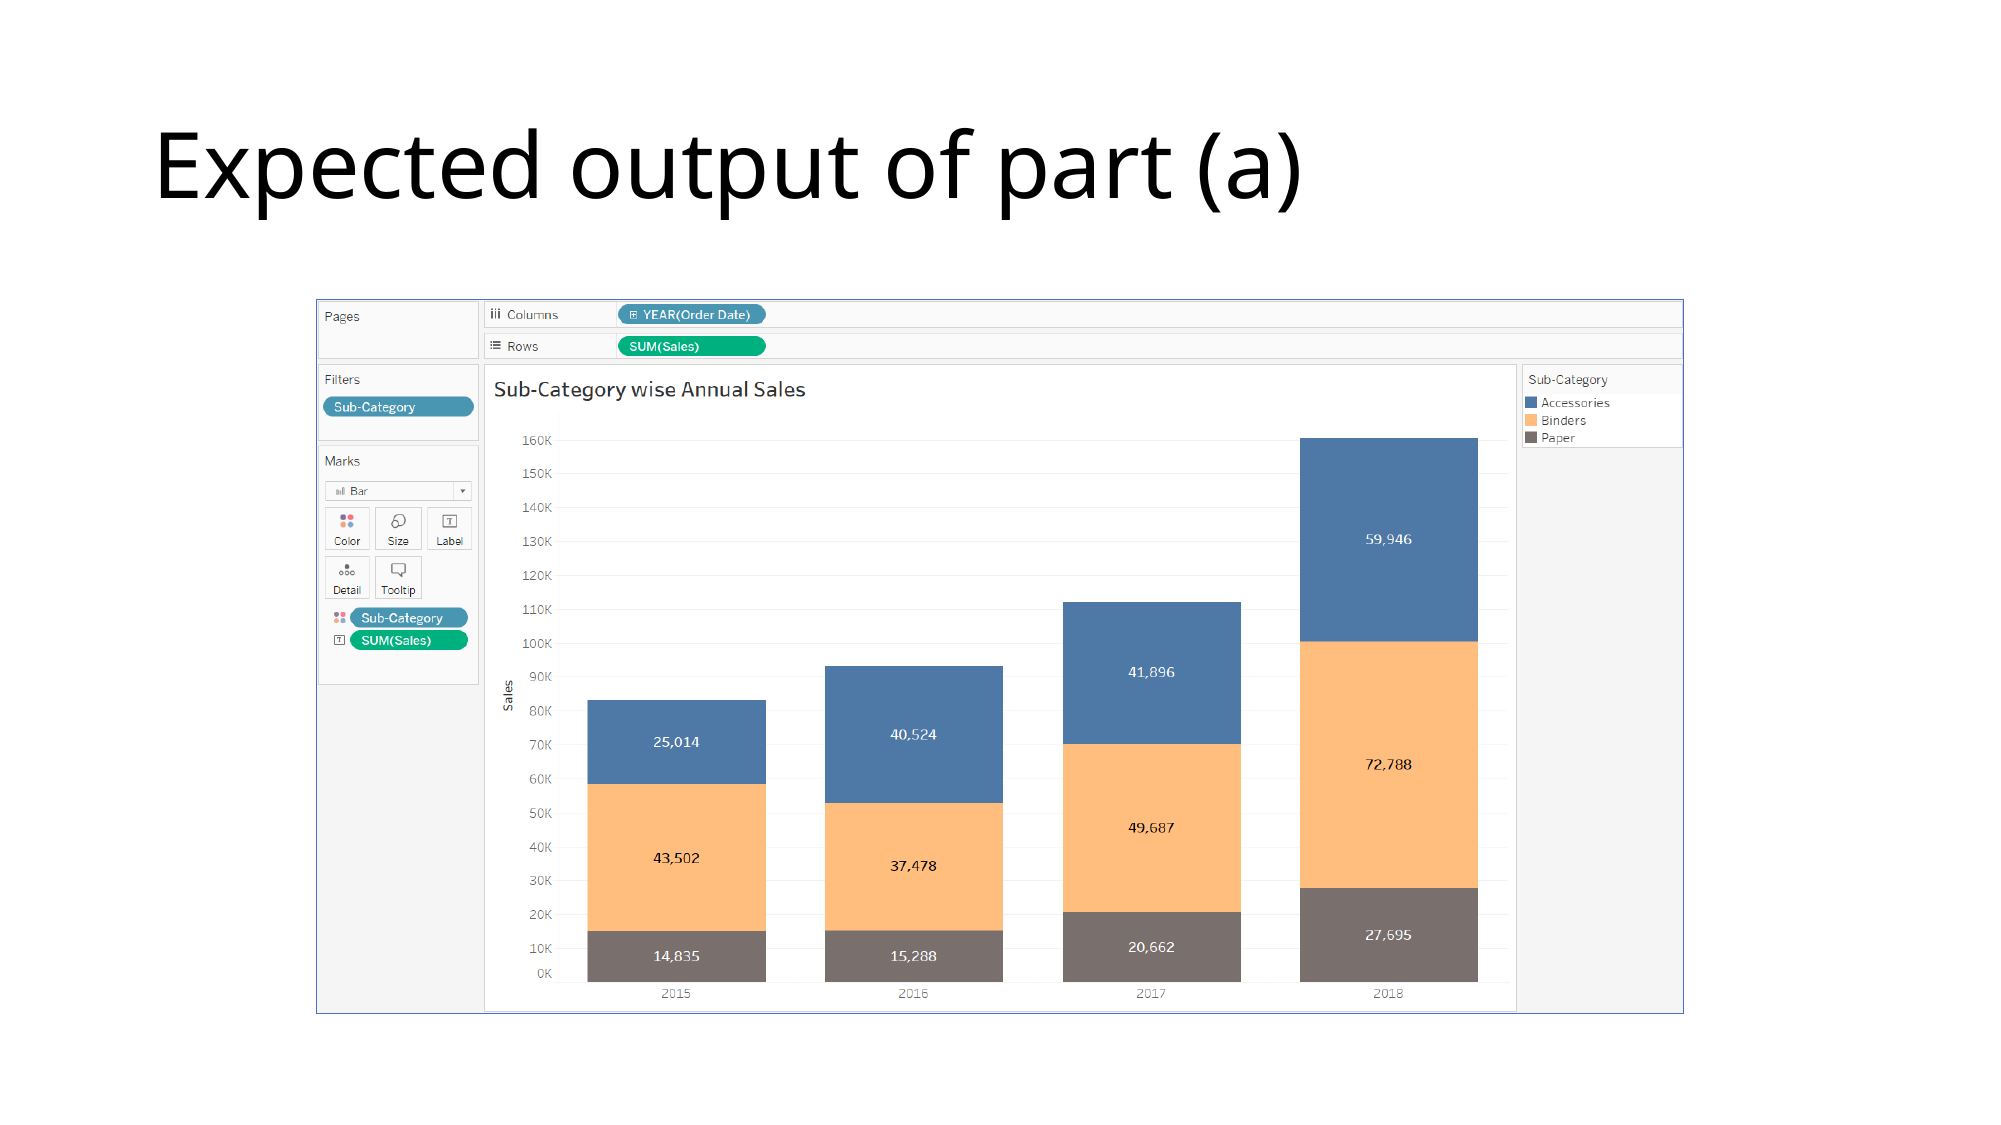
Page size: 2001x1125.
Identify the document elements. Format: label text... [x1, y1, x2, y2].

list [316, 299, 1684, 1014]
title Expected output of part (a) [137, 59, 1863, 278]
